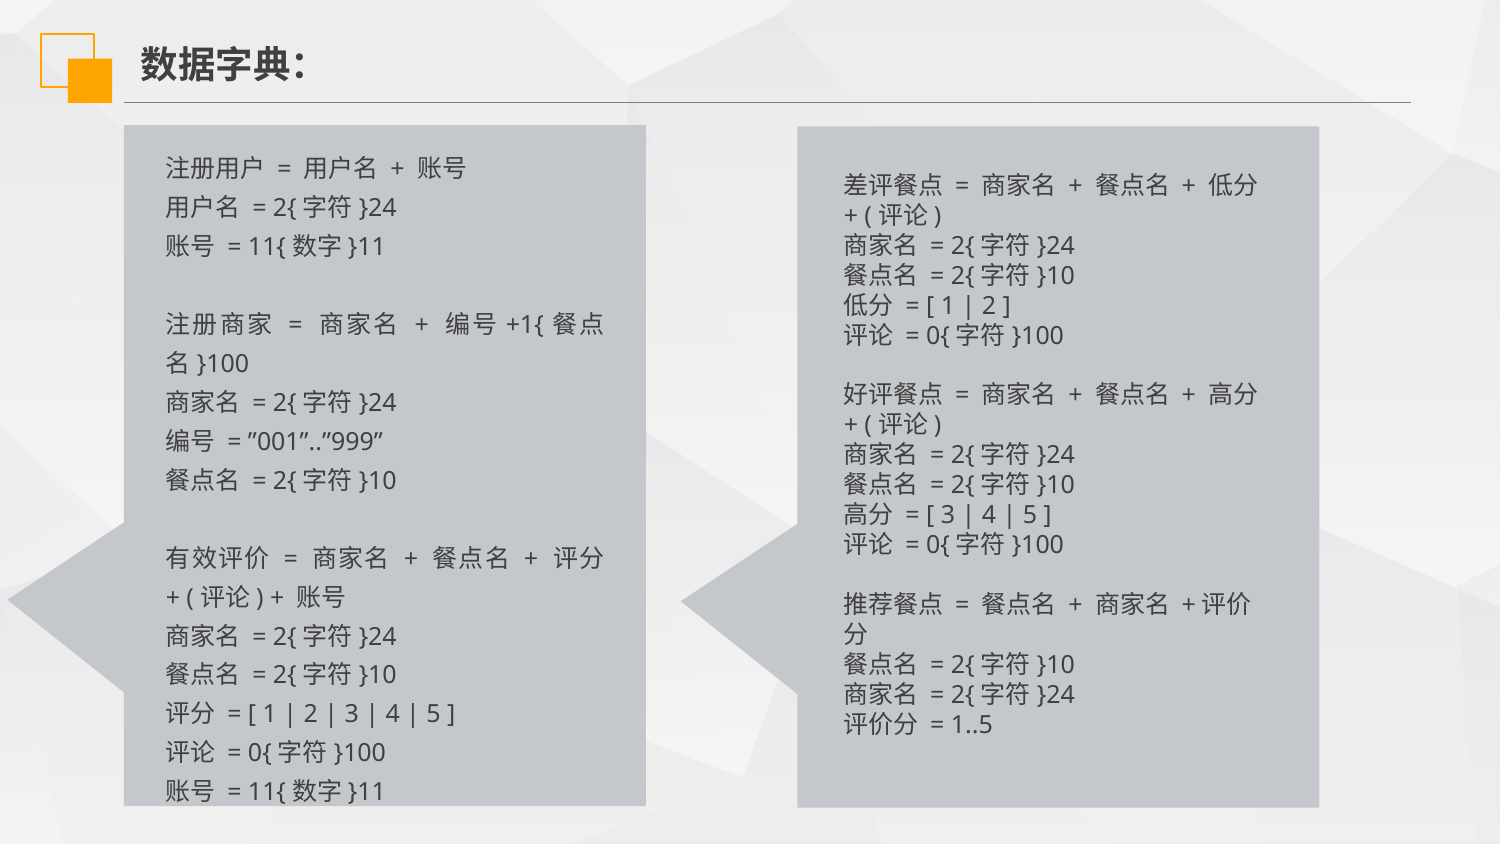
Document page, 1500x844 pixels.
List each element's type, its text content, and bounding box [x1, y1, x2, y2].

text_box [678, 124, 1322, 810]
text_box 差评餐点 = 商家名 + 餐点名 + 低分 + (评论) 商家名 = 2{字符}24 餐点名 = 2{字符}10 低分 = [ 1 | 2 ] 评论 = 0{字符}100 好评餐点 = 商家名 + 餐点名 + 高分 + (评论) 商家名 = 2{字符}24 餐点名 = 2{字符}10 高分 = [ 3 | 4 | 5 ] 评论 = 0{字符}100 推荐餐点 = 餐点名 + 商家名 +评价分 餐点名 = 2{字符}10 商家名 = 2{字符}24 评价分 = 1..5 [829, 162, 1288, 746]
text_box 注册用户 = 用户名 + 账号 用户名 = 2{字符}24 账号 = 11{数字}11 注册商家 = 商家名 + 编号+1{餐点名}100 商家名 = 2{字符}24 编号 = ”001”..”999” 餐点名 = 2{字符}10 有效评价 = 商家名 + 餐点名 + 评分 + (评论) + 账号 商家名 = 2{字符}24 餐点名 = 2{字符}10 评分 = [ 1 | 2 | 3 | 4 | 5 ] 评论 = 0{字符}100 账号 = 11{数字}11 [154, 138, 616, 812]
text_box 数据字典： [140, 32, 491, 95]
text_box [5, 122, 649, 809]
picture [0, 0, 1500, 844]
